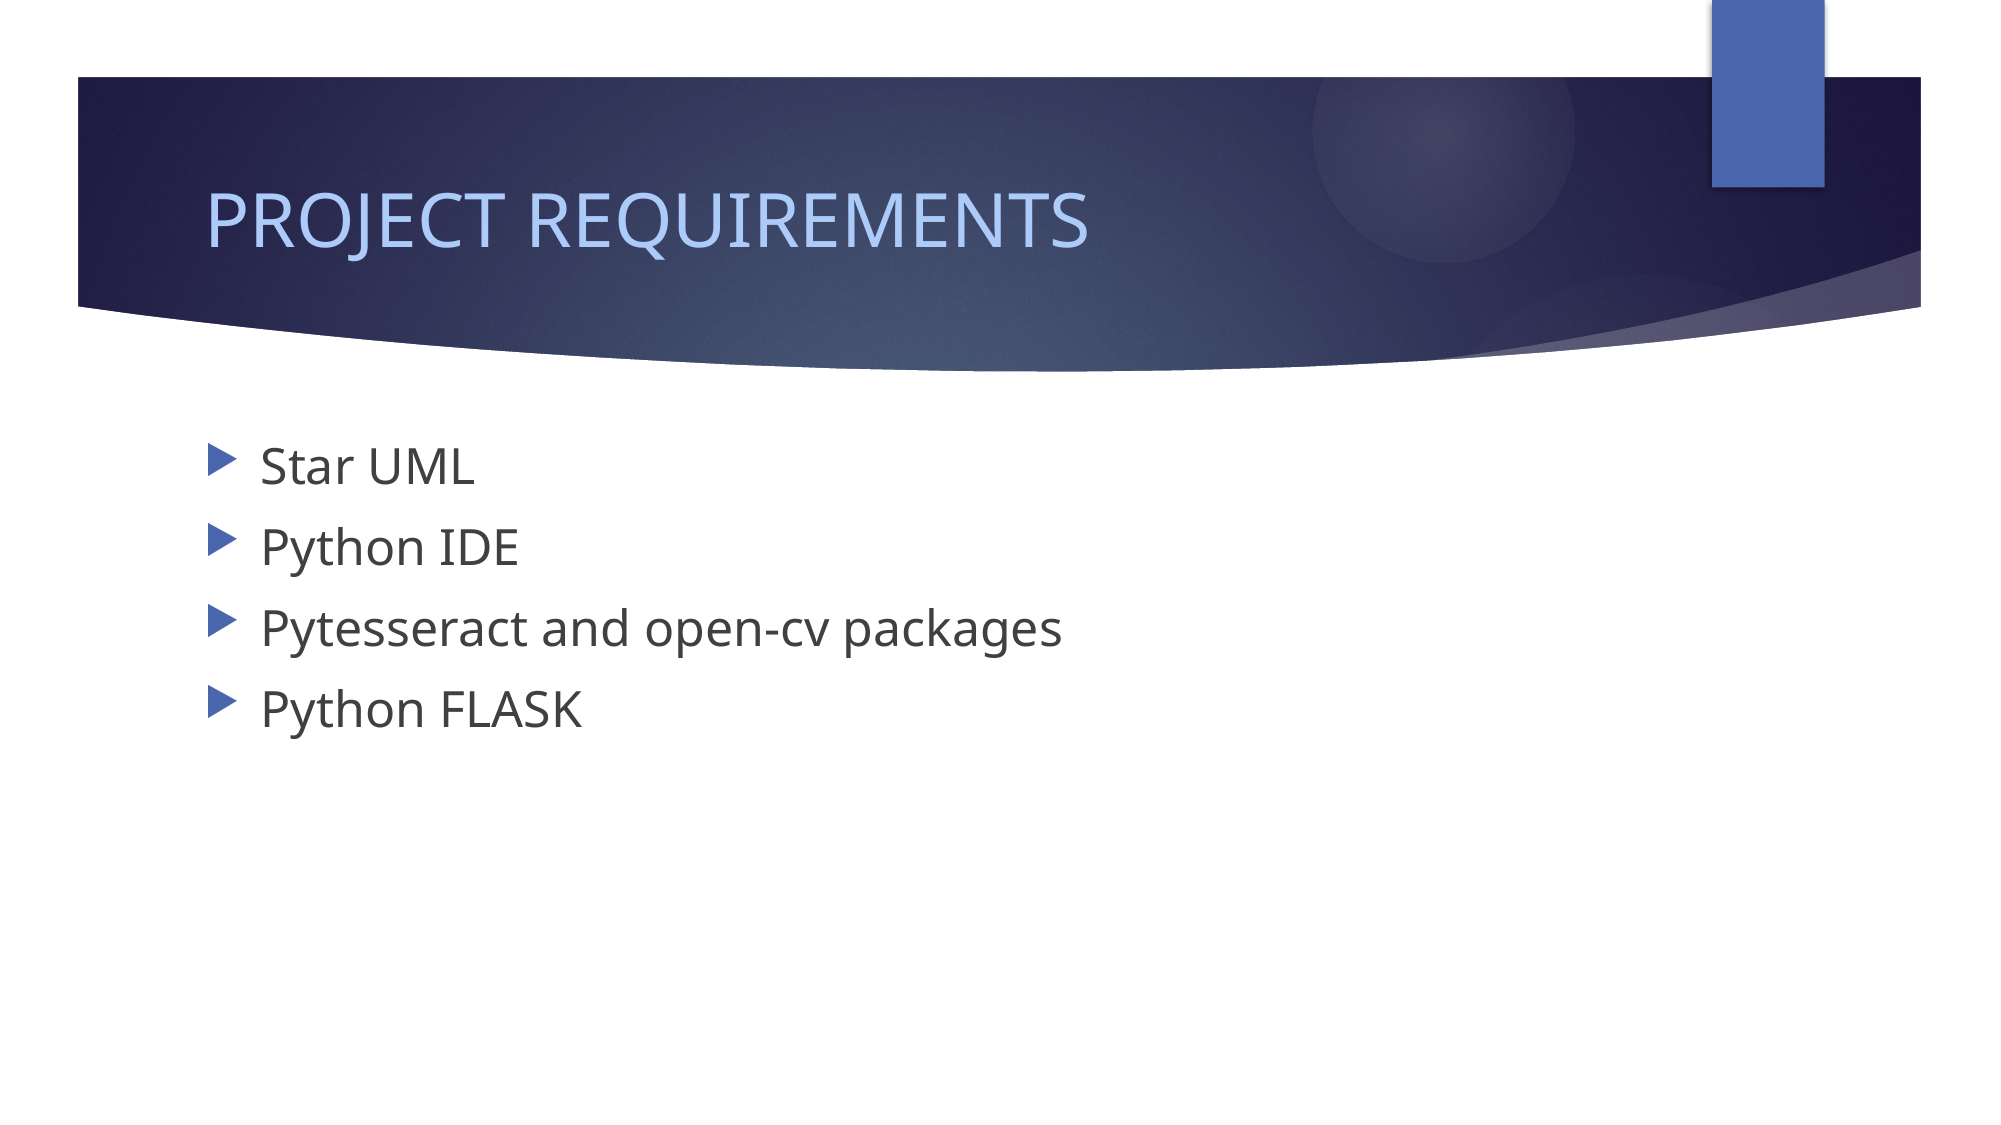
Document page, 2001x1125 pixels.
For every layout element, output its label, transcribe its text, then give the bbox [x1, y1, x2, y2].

list Star UML Python IDE Pytesseract and open-cv packages Python FLASK [189, 427, 1627, 988]
title PROJECT REQUIREMENTS [189, 159, 1627, 276]
